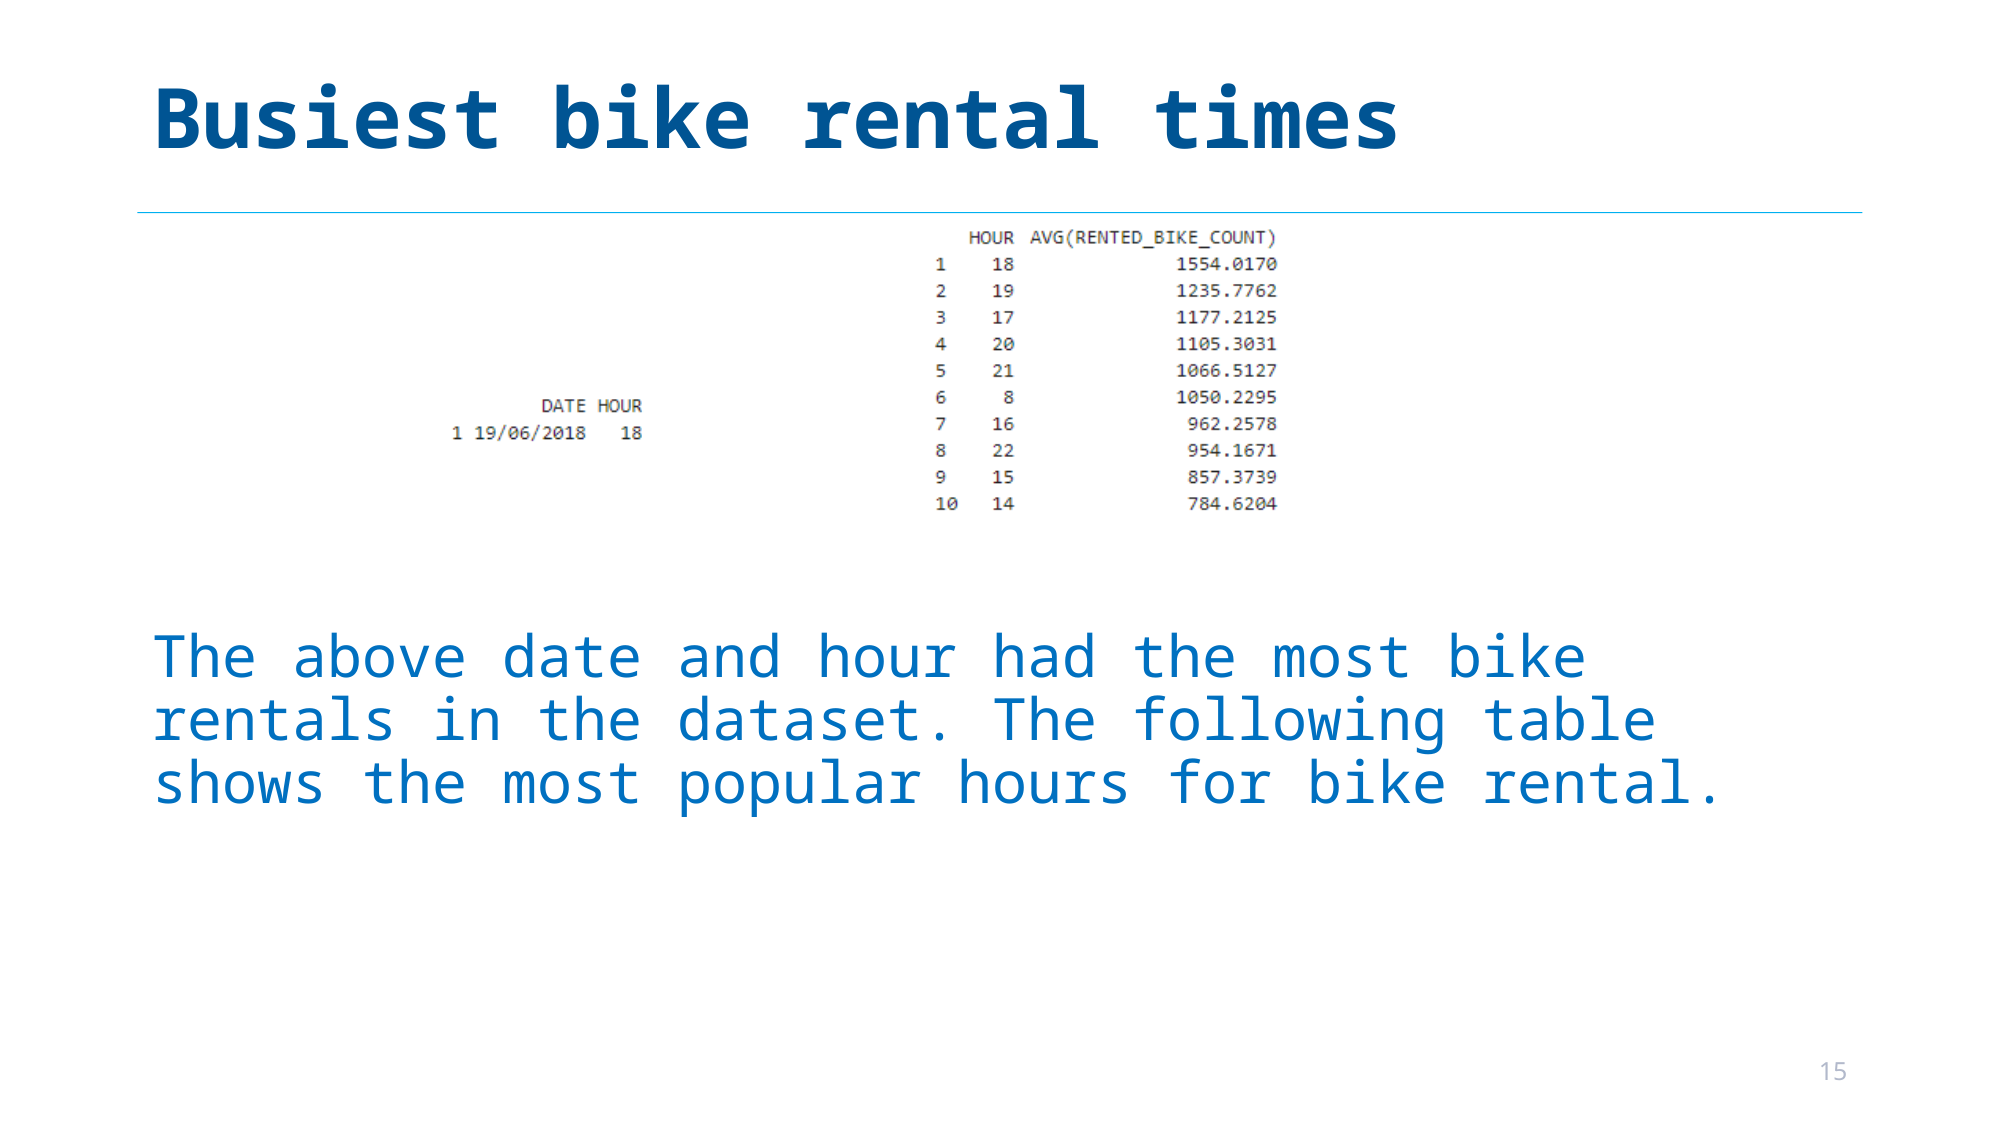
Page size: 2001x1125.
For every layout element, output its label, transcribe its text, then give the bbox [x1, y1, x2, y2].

picture [926, 216, 1287, 518]
list The above date and hour had the most bike rentals in the dataset. The following table shows the most popular hours for bike rental. [137, 277, 1863, 992]
slide_number 15 [1412, 1042, 1863, 1103]
title Busiest bike rental times [137, 13, 1863, 231]
picture [444, 390, 653, 446]
